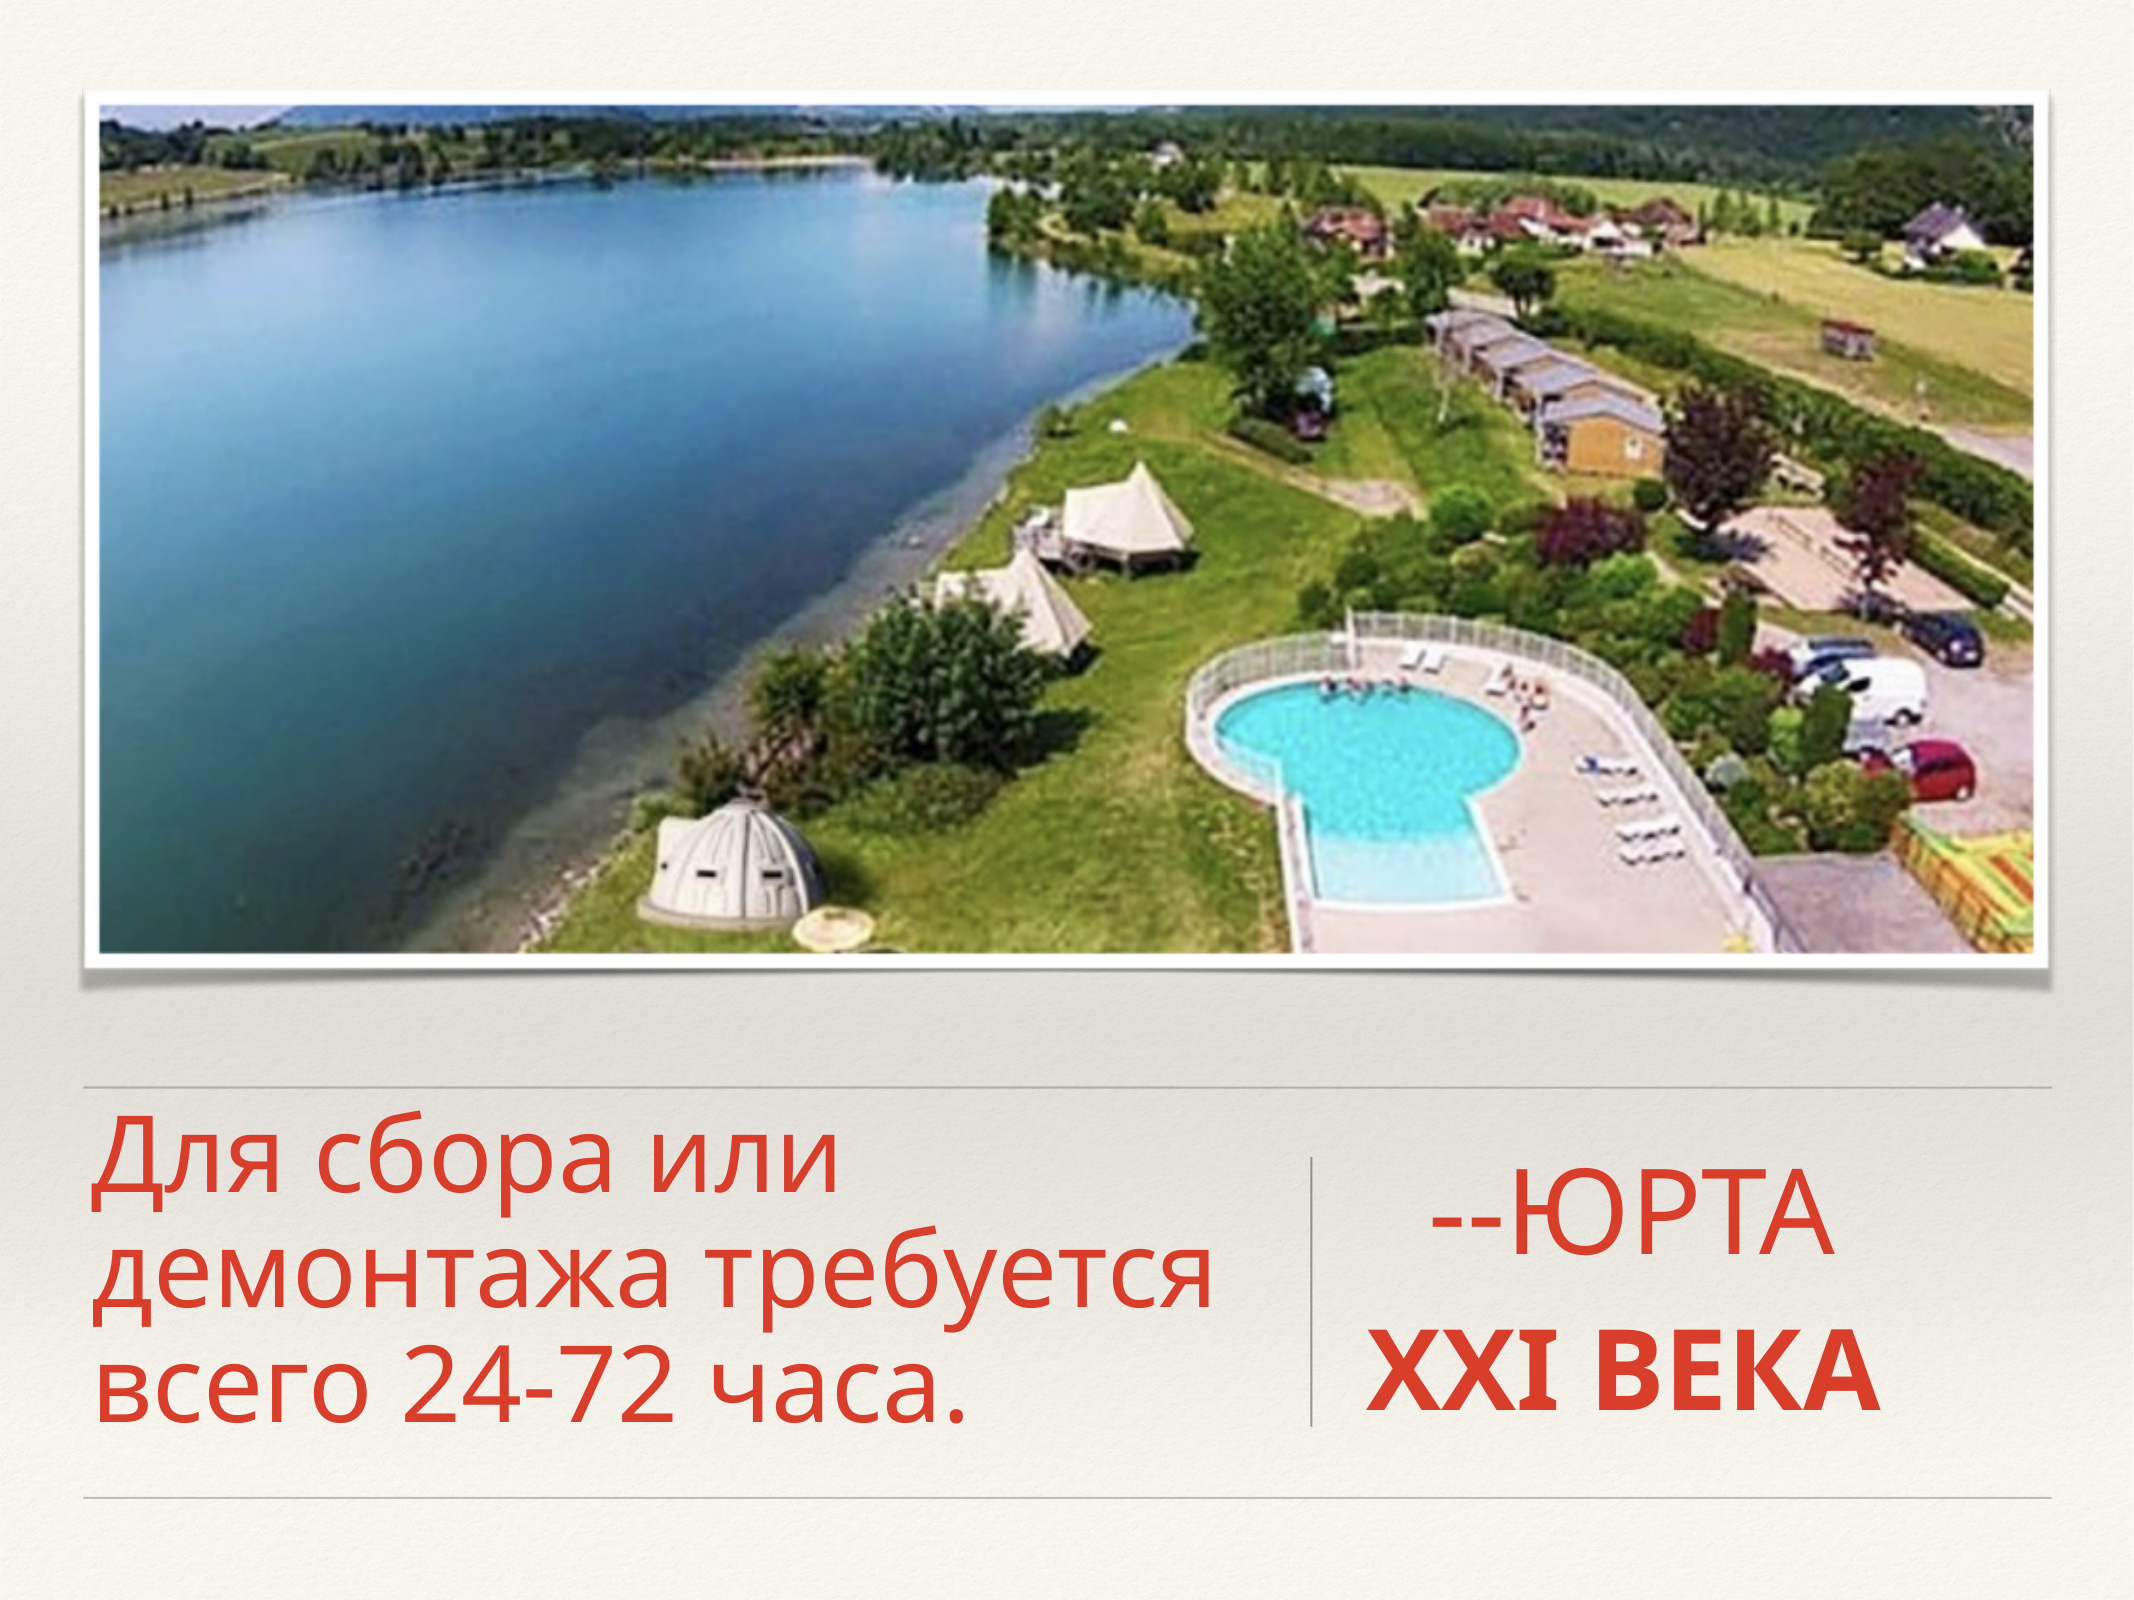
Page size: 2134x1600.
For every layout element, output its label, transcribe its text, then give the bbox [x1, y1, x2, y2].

title Для сбора или демонтажа требуется всего 24-72 часа. [82, 1074, 1265, 1472]
list --ЮРТА XXI ВЕКА [1357, 1095, 2055, 1493]
picture [0, 0, 2134, 1600]
